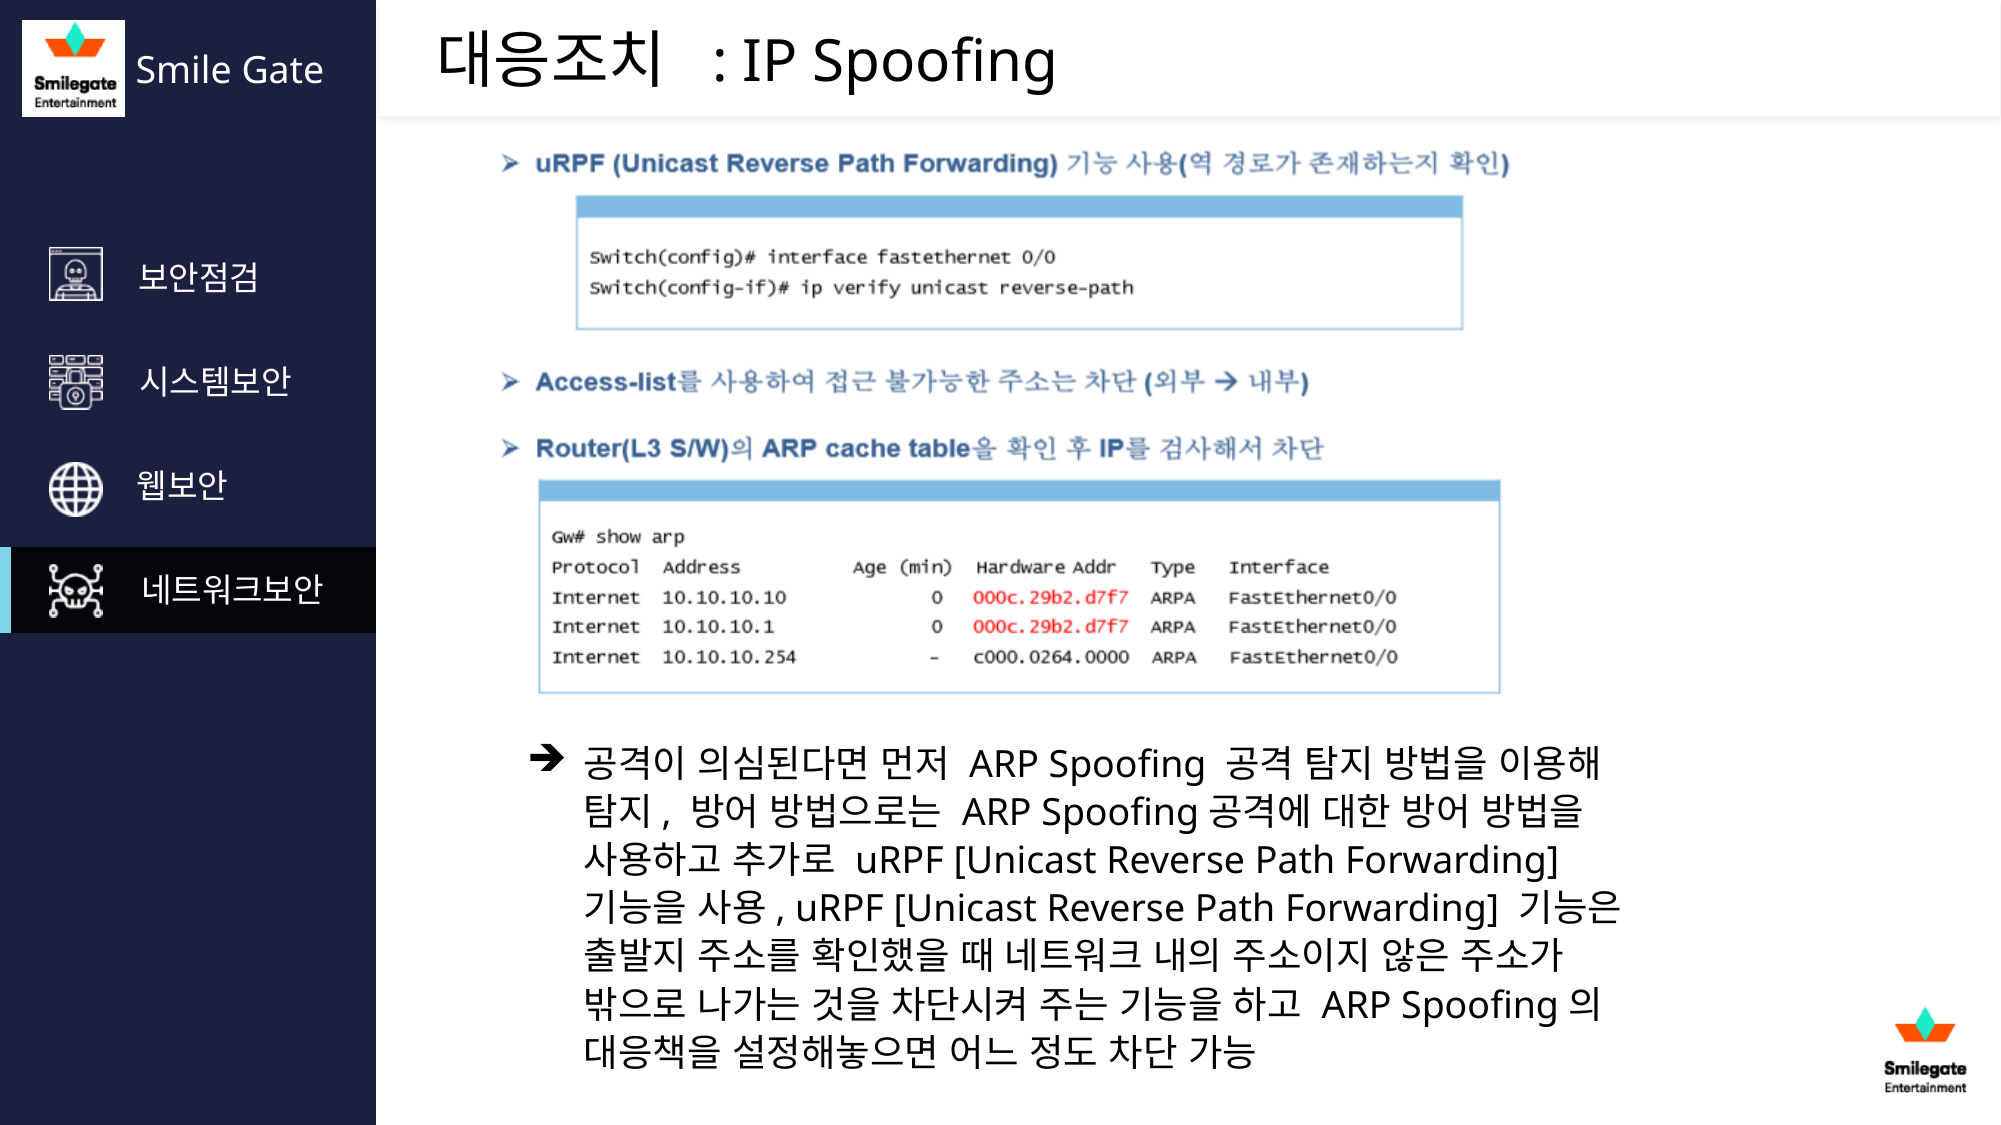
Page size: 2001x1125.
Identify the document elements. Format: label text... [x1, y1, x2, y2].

picture [49, 564, 103, 618]
text_box 공격이 의심된다면 먼저 ARP Spoofing 공격 탐지 방법을 이용해 탐지, 방어 방법으로는 ARP Spoofing공격에 대한 방어 방법을 사용하고 추가로 uRPF [Unicast Reverse Path Forwarding] 기능을 사용, uRPF [Unicast Reverse Path Forwarding] 기능은 출발지 주소를 확인했을 때 네트워크 내의 주소이지 않은 주소가 밖으로 나가는 것을 차단시켜 주는 기능을 하고 ARP Spoofing의 대응책을 설정해놓으면 어느 정도 차단 가능 [512, 729, 1693, 1082]
picture [22, 20, 125, 117]
picture [49, 462, 103, 517]
picture [489, 141, 1524, 730]
picture [49, 247, 103, 301]
text_box : IP Spoofing [697, 15, 2000, 101]
picture [1872, 1005, 1975, 1102]
picture [49, 355, 103, 410]
